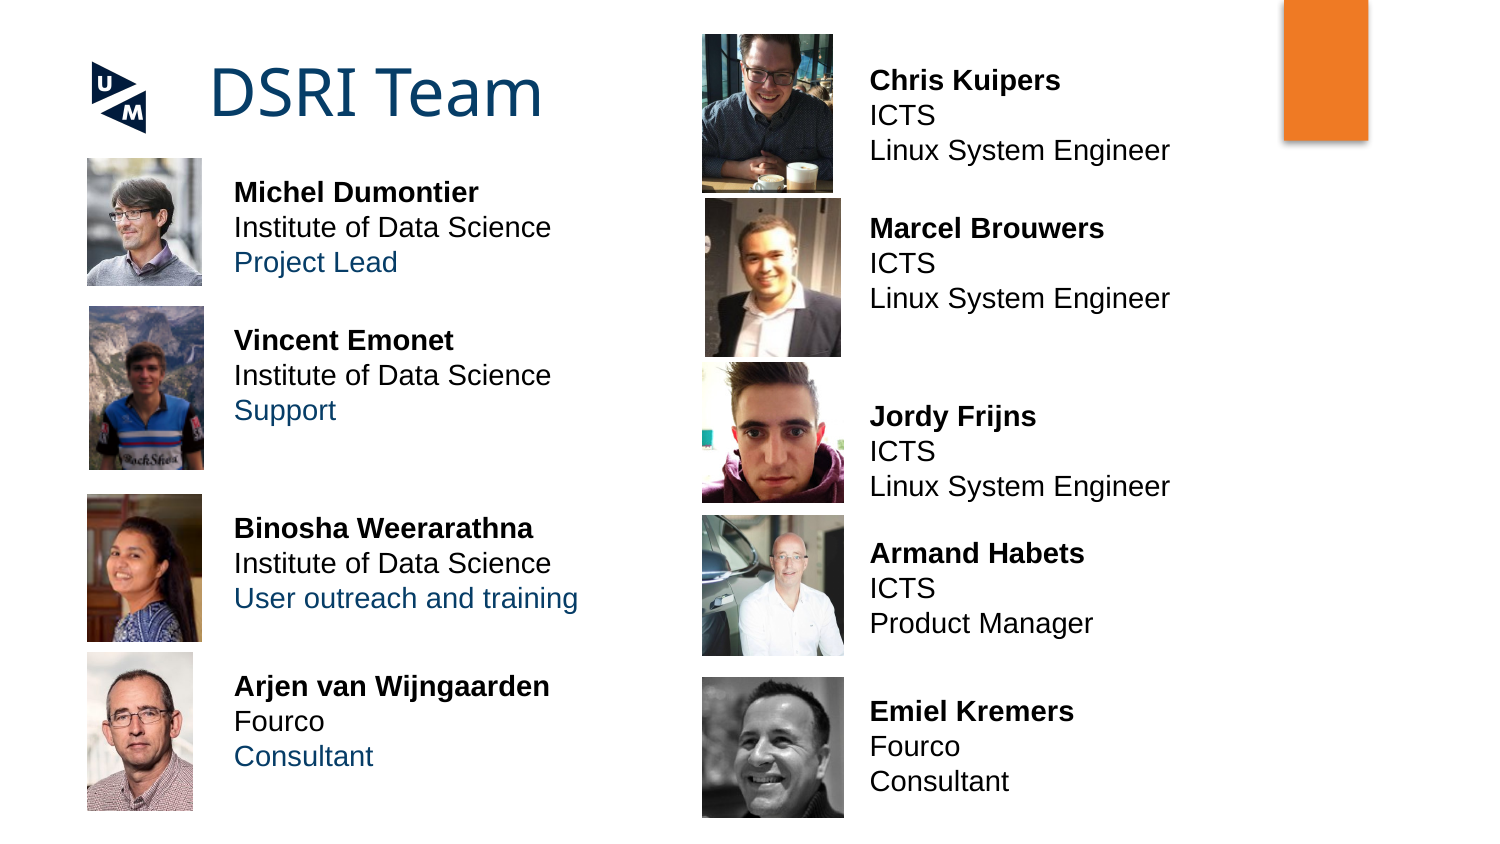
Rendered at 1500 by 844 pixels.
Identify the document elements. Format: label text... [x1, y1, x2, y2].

picture [89, 306, 204, 470]
text_box Vincent Emonet Institute of Data Science Support [218, 306, 641, 491]
picture [91, 60, 146, 134]
title DSRI Team [197, 43, 697, 138]
text_box Arjen van Wijngaarden Fourco Consultant [218, 652, 641, 836]
text_box Emiel Kremers Fourco Consultant [854, 704, 1276, 844]
picture [702, 34, 834, 193]
text_box Jordy Frijns ICTS Linux System Engineer [854, 382, 1276, 519]
text_box Michel Dumontier Institute of Data Science Project Lead [218, 158, 641, 306]
title DSRI Team [838, 43, 1454, 138]
text_box Armand Habets ICTS Product Manager [854, 519, 1276, 704]
picture [702, 361, 844, 503]
picture [702, 676, 844, 818]
picture [86, 651, 193, 811]
picture [702, 514, 844, 656]
picture [705, 197, 841, 357]
text_box Binosha Weerarathna Institute of Data Science User outreach and training [218, 494, 641, 652]
picture [86, 494, 202, 643]
picture [86, 158, 202, 286]
text_box Marcel Brouwers ICTS Linux System Engineer [854, 194, 1276, 378]
text_box Chris Kuipers ICTS Linux System Engineer [854, 46, 1276, 194]
